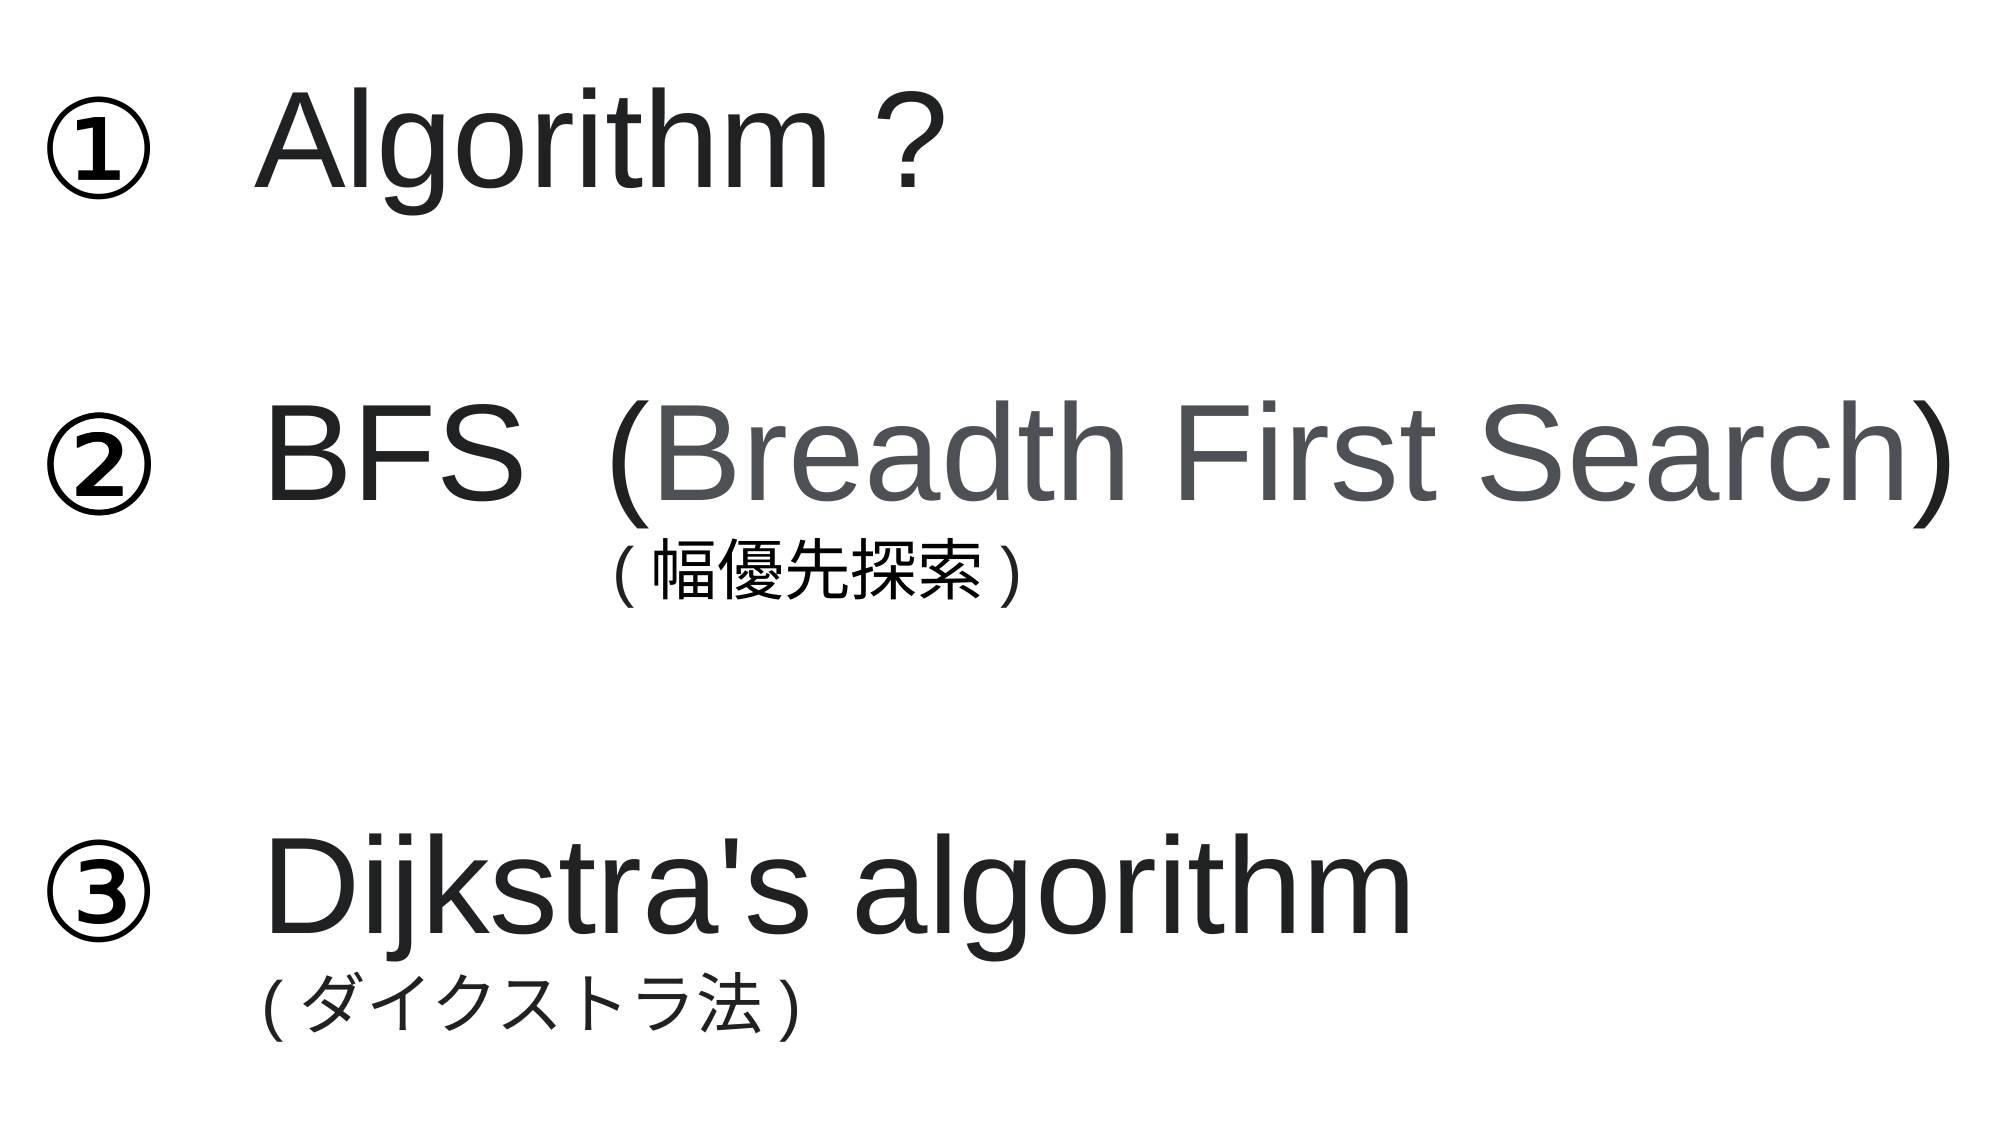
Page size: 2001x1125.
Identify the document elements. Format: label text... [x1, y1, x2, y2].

text_box ① [22, 53, 149, 234]
text_box ③ [22, 797, 149, 977]
text_box ② [22, 369, 149, 550]
text_box Dijkstra's algorithm (ダイクストラ法) [246, 789, 2000, 1049]
text_box BFS (Breadth First Search) (幅優先探索) [246, 355, 2000, 616]
text_box Algorithm ? [239, 42, 1046, 303]
